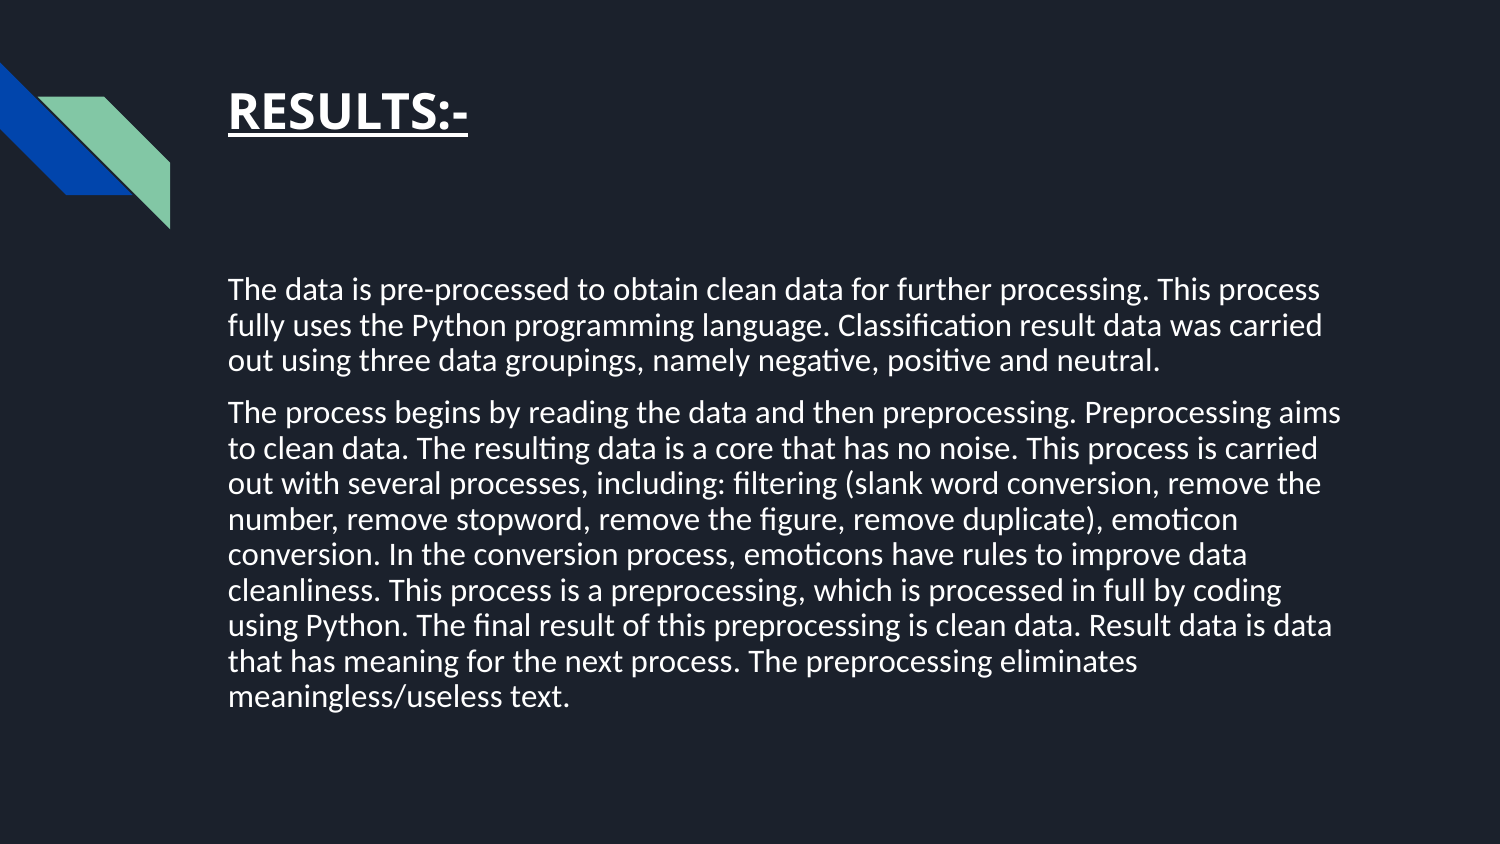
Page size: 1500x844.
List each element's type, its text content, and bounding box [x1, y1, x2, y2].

list The data is pre-processed to obtain clean data for further processing. This process fully uses the Python programming language. Classification result data was carried out using three data groupings, namely negative, positive and neutral. The process begins by reading the data and then preprocessing. Preprocessing aims to clean data. The resulting data is a core that has no noise. This process is carried out with several processes, including: filtering (slank word conversion, remove the number, remove stopword, remove the figure, remove duplicate), emoticon conversion. In the conversion process, emoticons have rules to improve data cleanliness. This process is a preprocessing, which is processed in full by coding using Python. The final result of this preprocessing is clean data. Result data is data that has meaning for the next process. The preprocessing eliminates meaningless/useless text. [212, 257, 1368, 735]
title RESULTS:- [212, 64, 1368, 215]
